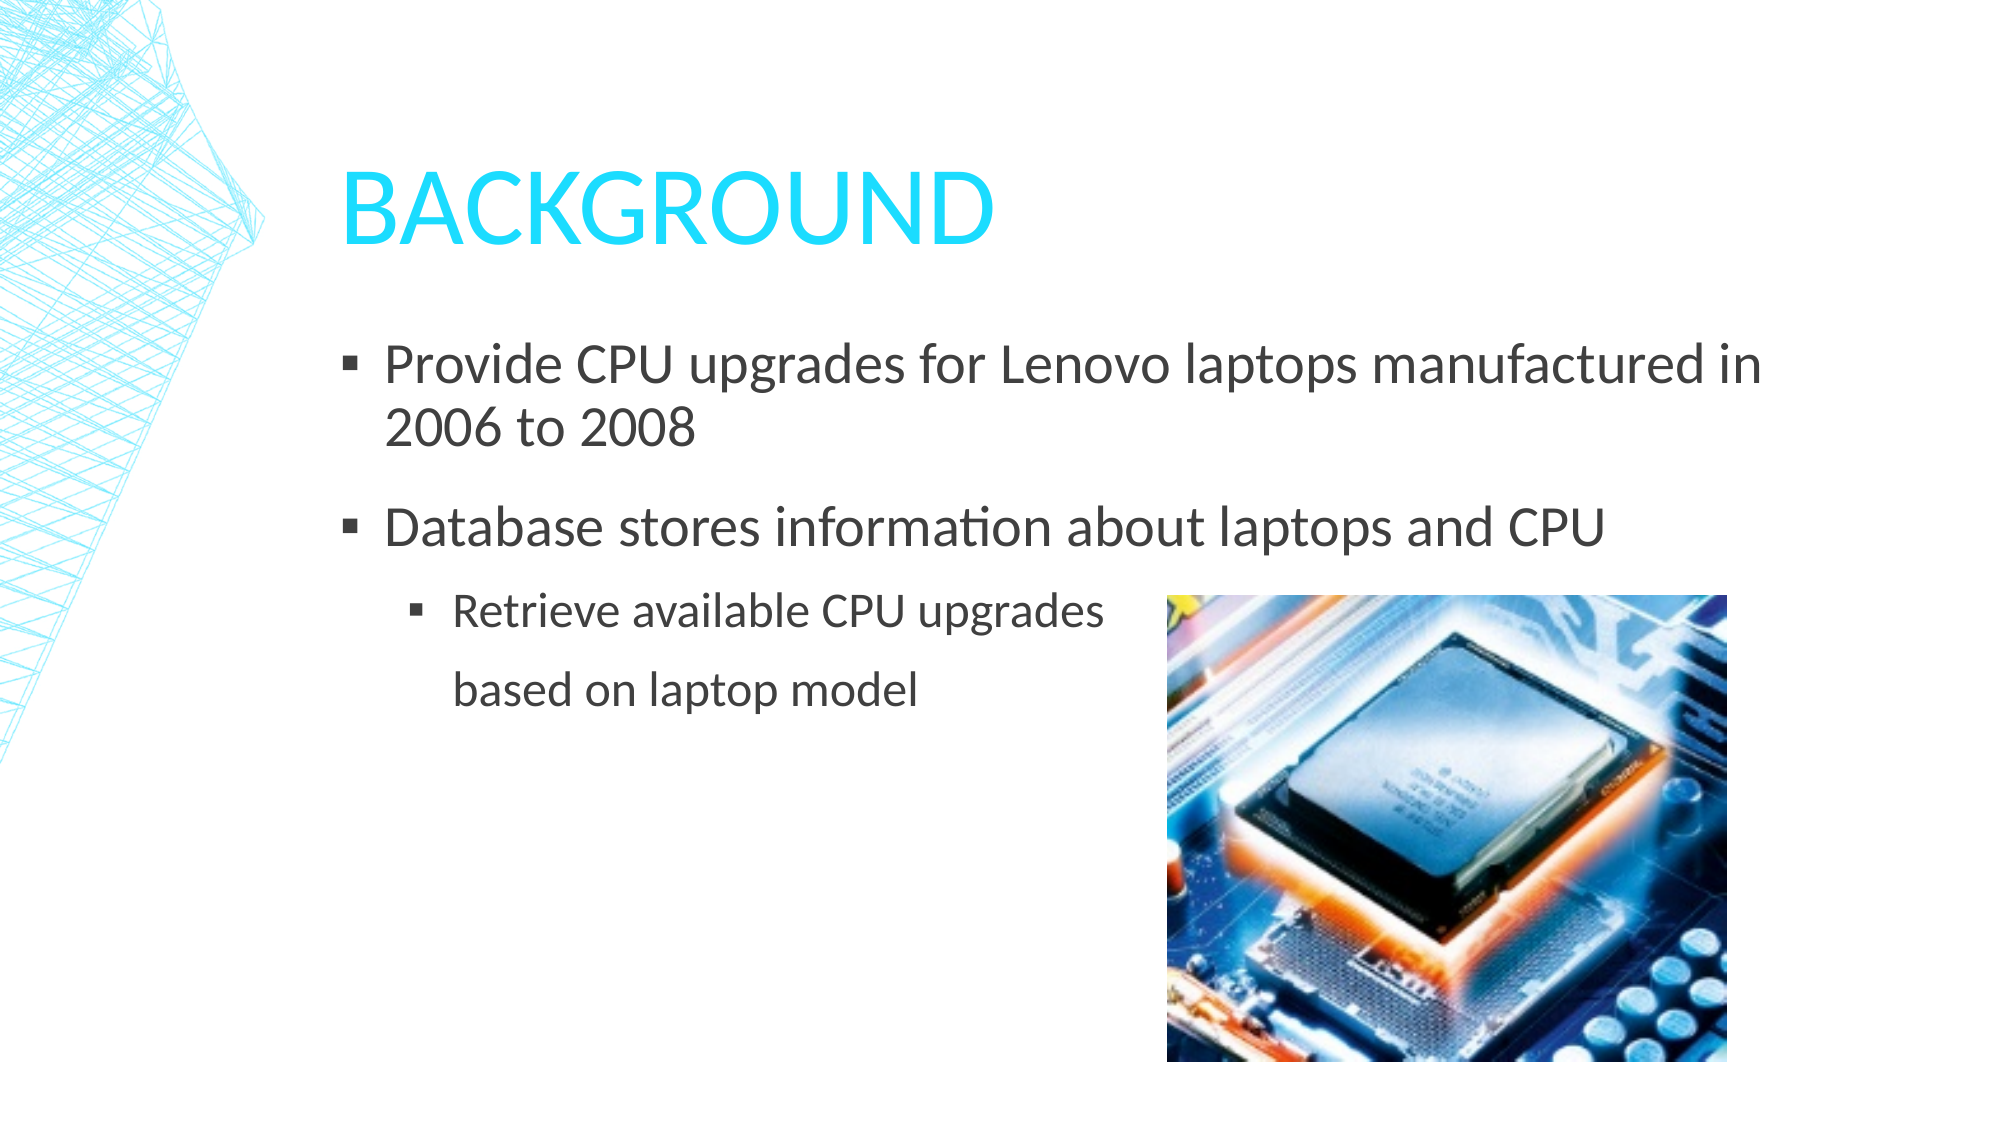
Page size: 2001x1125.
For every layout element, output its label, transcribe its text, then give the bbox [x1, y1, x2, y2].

list Provide CPU upgrades for Lenovo laptops manufactured in 2006 to 2008 Database stores information about laptops and CPU Retrieve available CPU upgrades based on laptop model [324, 326, 1863, 1062]
picture [0, 0, 2001, 1125]
title Background [324, 62, 1863, 275]
